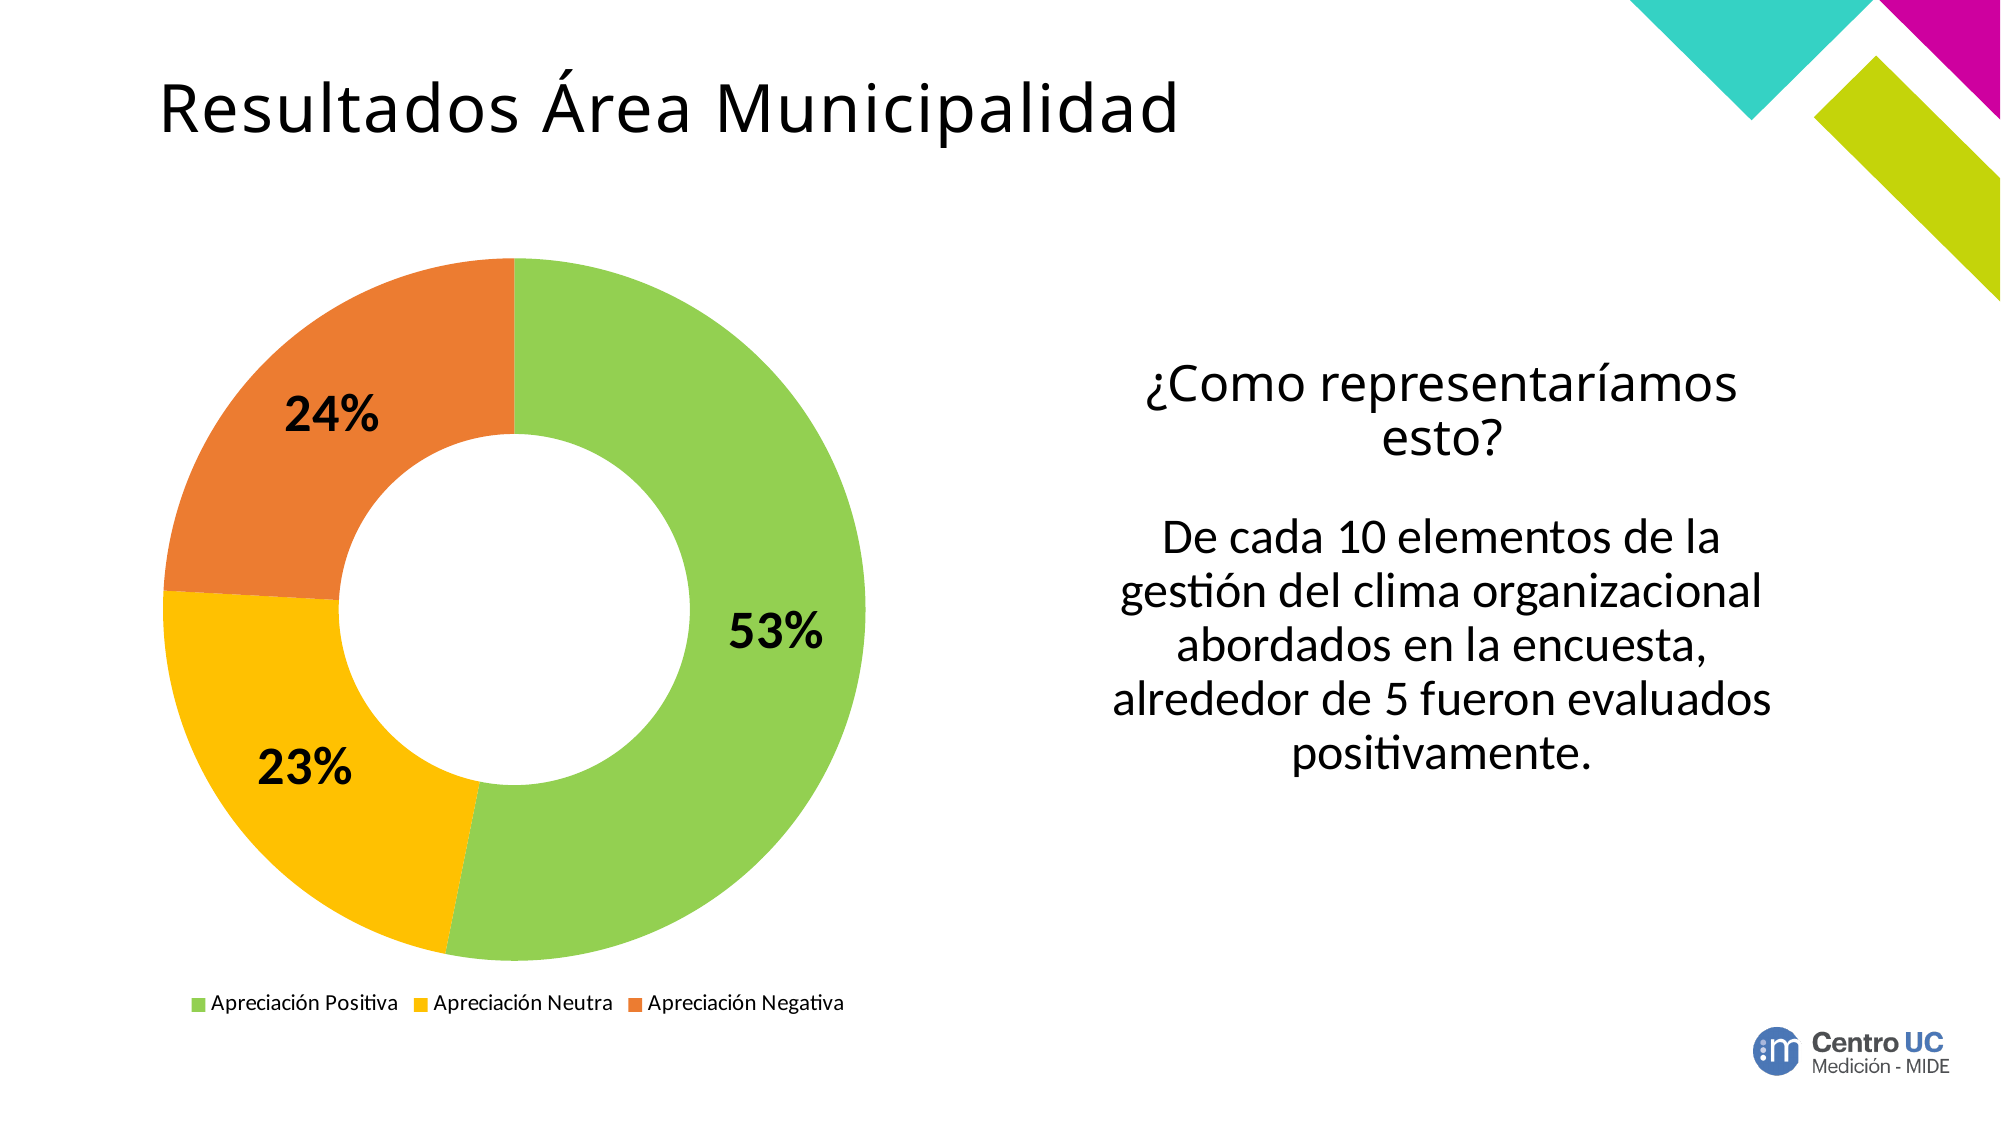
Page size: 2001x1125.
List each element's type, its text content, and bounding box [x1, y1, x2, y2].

chart [128, 242, 909, 1023]
picture [1753, 1025, 1951, 1077]
list De cada 10 elementos de la gestión del clima organizacional abordados en la encuesta, alrededor de 5 fueron evaluados positivamente. [1076, 478, 1808, 830]
title Resultados Área Municipalidad [158, 74, 1659, 175]
list ¿Como representaríamos esto? [1067, 347, 1817, 478]
